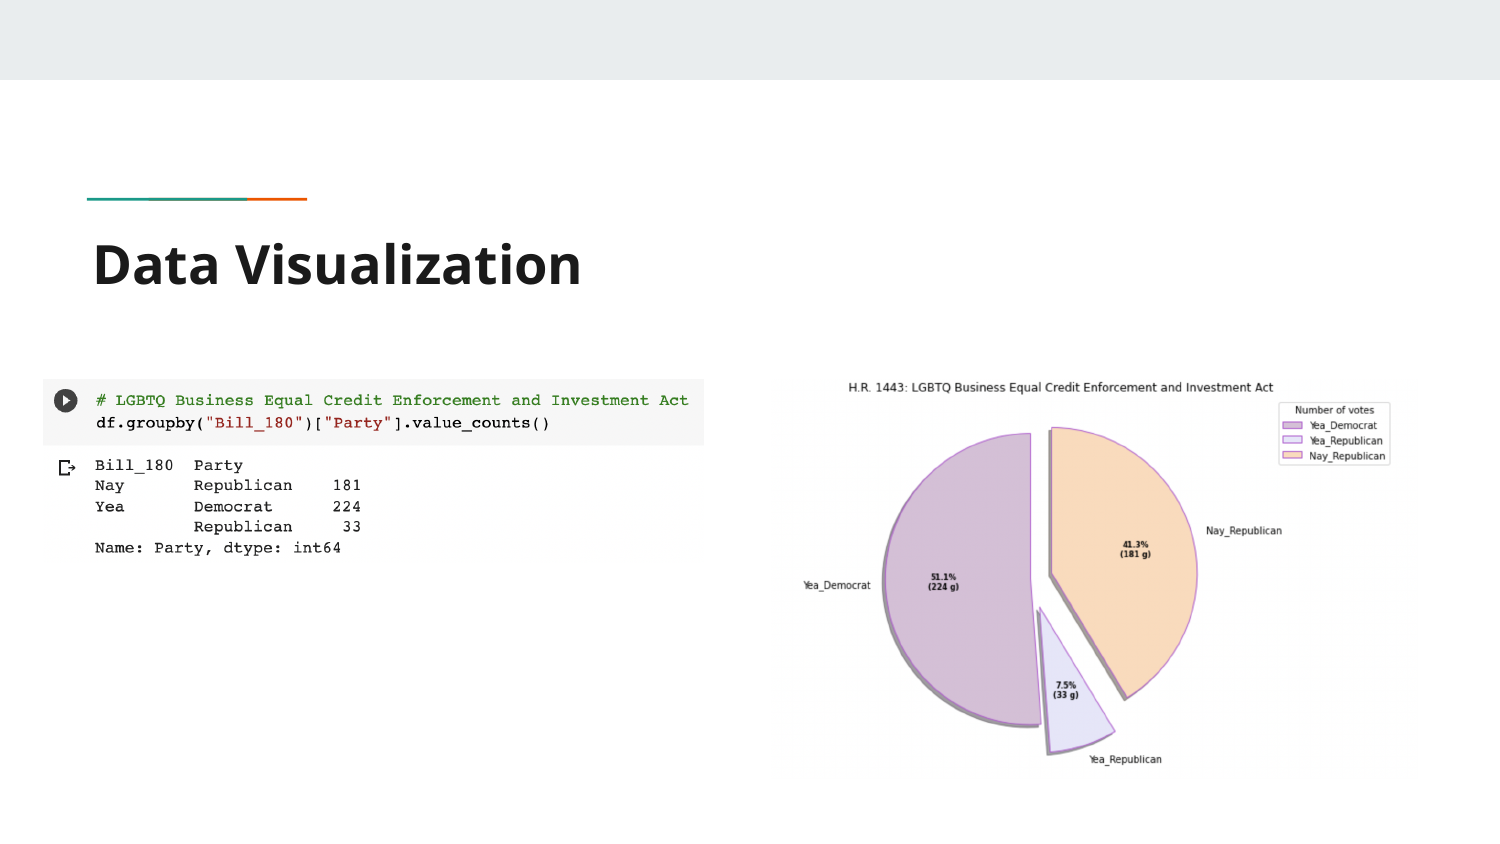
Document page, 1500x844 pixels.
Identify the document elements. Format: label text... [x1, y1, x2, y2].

picture [43, 378, 704, 563]
picture [770, 378, 1418, 779]
text_box Data Visualization [77, 215, 1389, 311]
